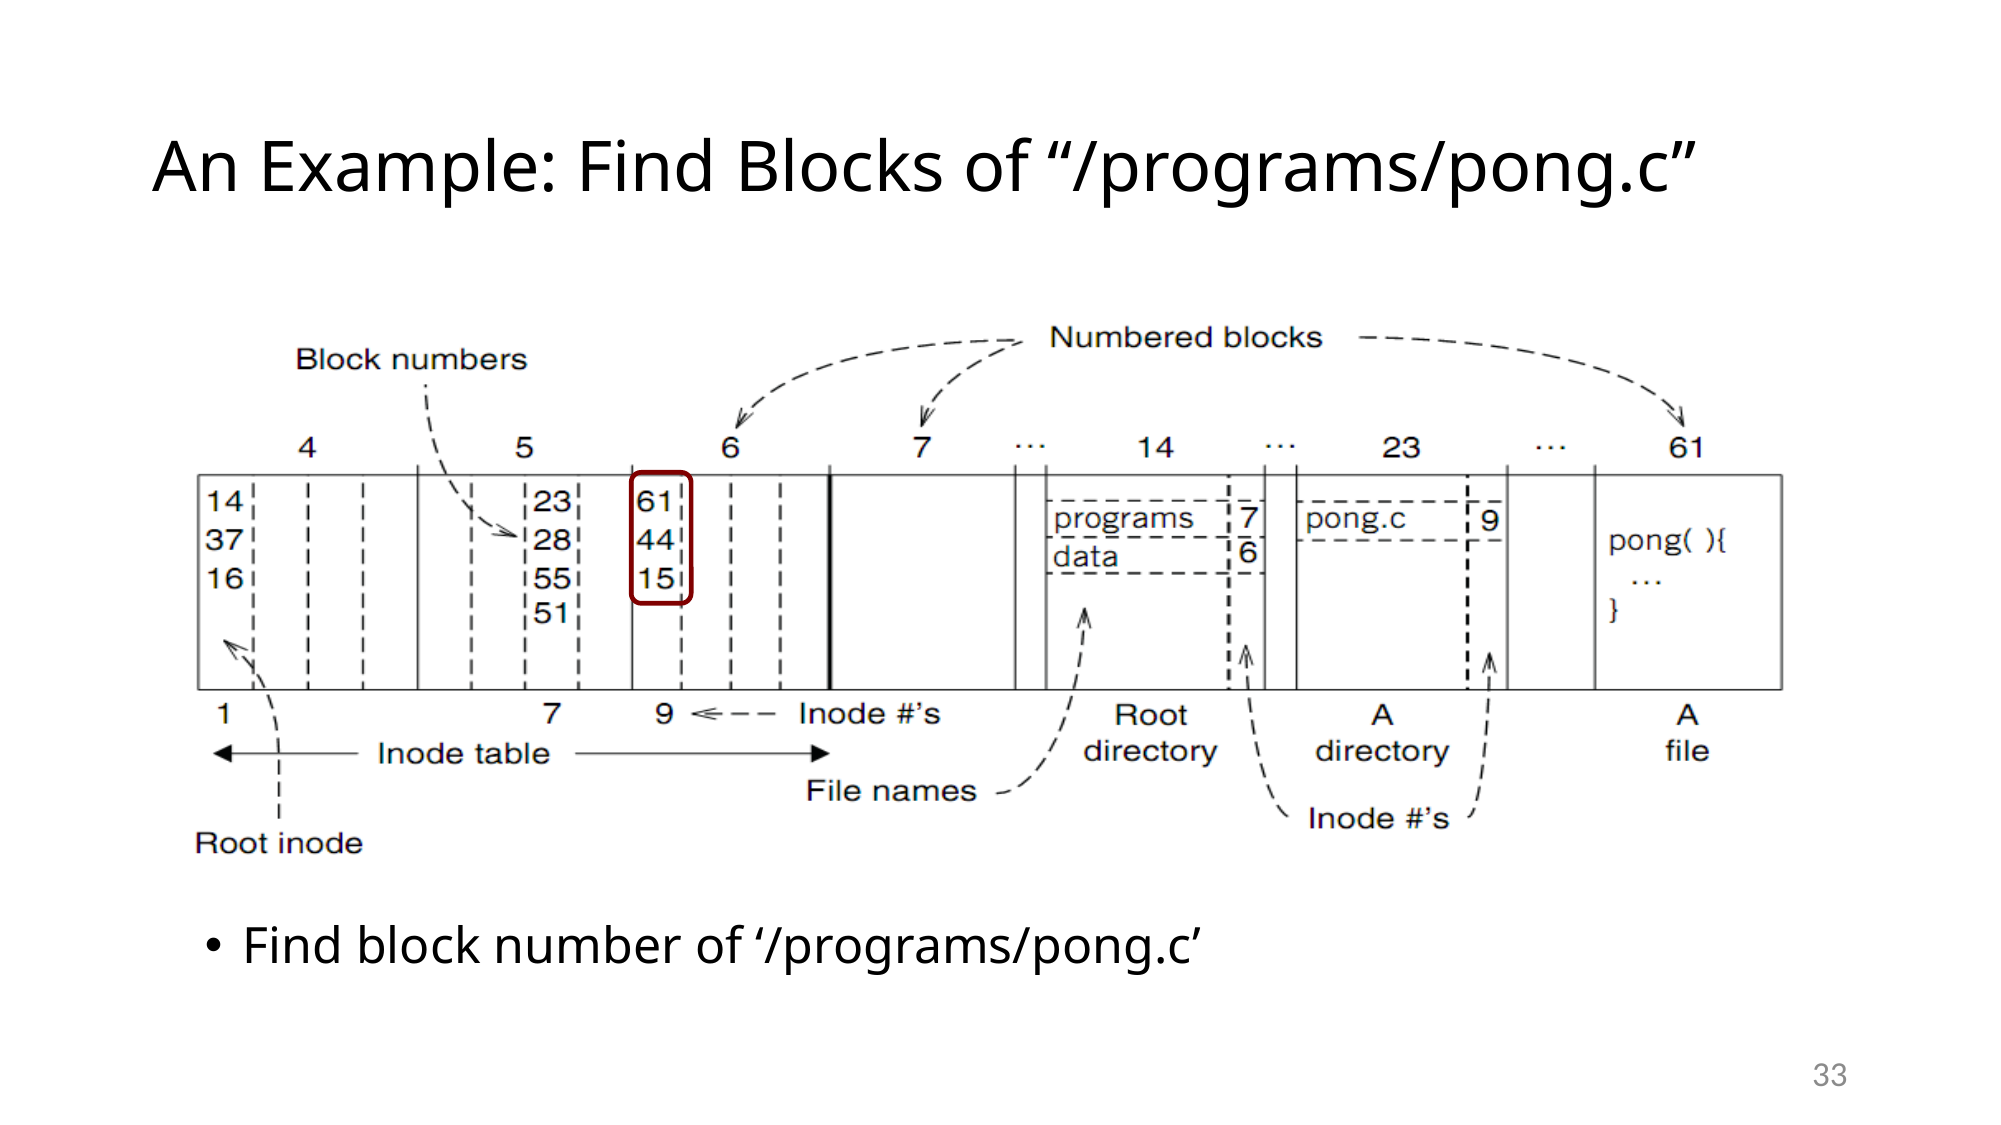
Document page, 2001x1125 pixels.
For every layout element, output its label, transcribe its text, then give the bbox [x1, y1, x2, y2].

picture [189, 317, 1795, 863]
list Find block number of ‘/programs/pong.c’ [189, 912, 1825, 1087]
title An Example: Find Blocks of “/programs/pong.c” [137, 59, 1863, 278]
slide_number 33 [1412, 1042, 1863, 1103]
